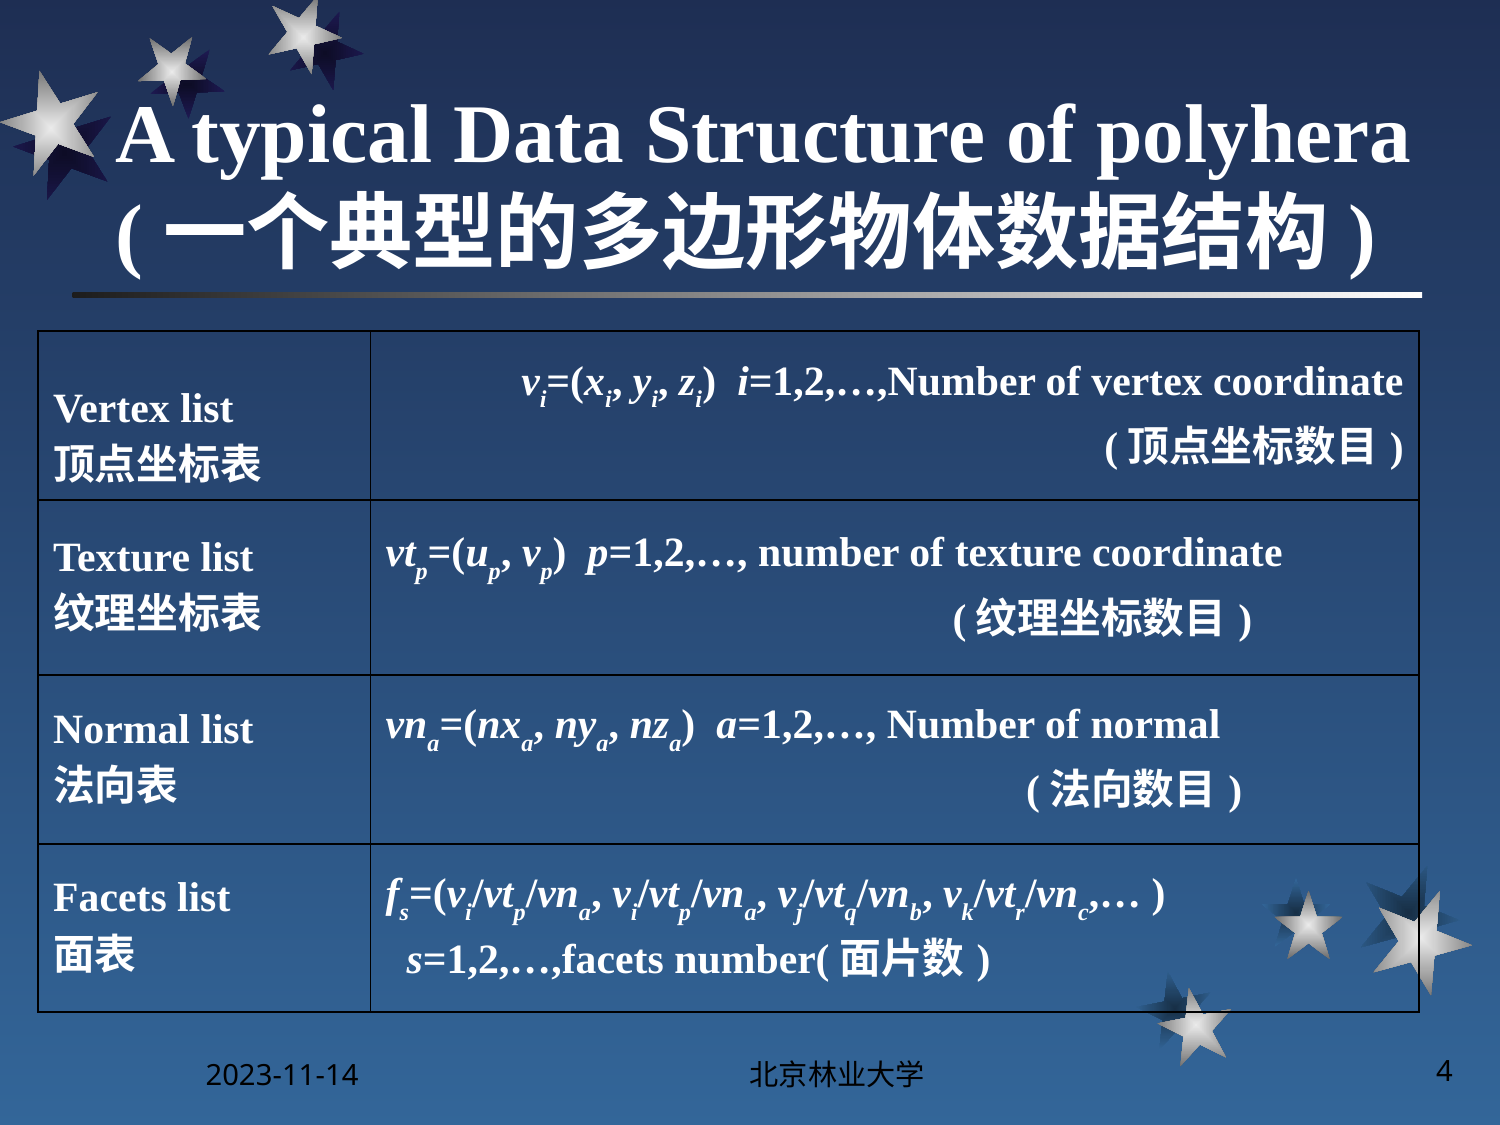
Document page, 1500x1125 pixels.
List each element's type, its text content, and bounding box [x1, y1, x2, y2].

table_header vi=(xi, yi, zi) i=1,2,…,Number of vertex coordinate (顶点坐标数目) [371, 332, 1418, 499]
table_cell Normal list 法向表 [39, 676, 370, 843]
table_cell Facets list 面表 [39, 845, 370, 1011]
slide_number 4 [1155, 1024, 1468, 1100]
footer 北京林业大学 [600, 1024, 1075, 1100]
table_cell Texture list 纹理坐标表 [39, 501, 370, 674]
table_header Vertex list 顶点坐标表 [39, 332, 370, 499]
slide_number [190, 1024, 504, 1100]
table_cell vtp=(up, vp) p=1,2,…, number of texture coordinate (纹理坐标数目) [371, 501, 1418, 674]
table_cell fs=(vi/vtp/vna, vi/vtp/vna, vj/vtq/vnb, vk/vtr/vnc,… ) s=1,2,…,facets number(面片数) [371, 845, 1418, 1011]
title A typical Data Structure of polyhera (一个典型的多边形物体数据结构) [100, 47, 1500, 287]
table_cell vna=(nxa, nya, nza) a=1,2,…, Number of normal (法向数目) [371, 676, 1418, 843]
